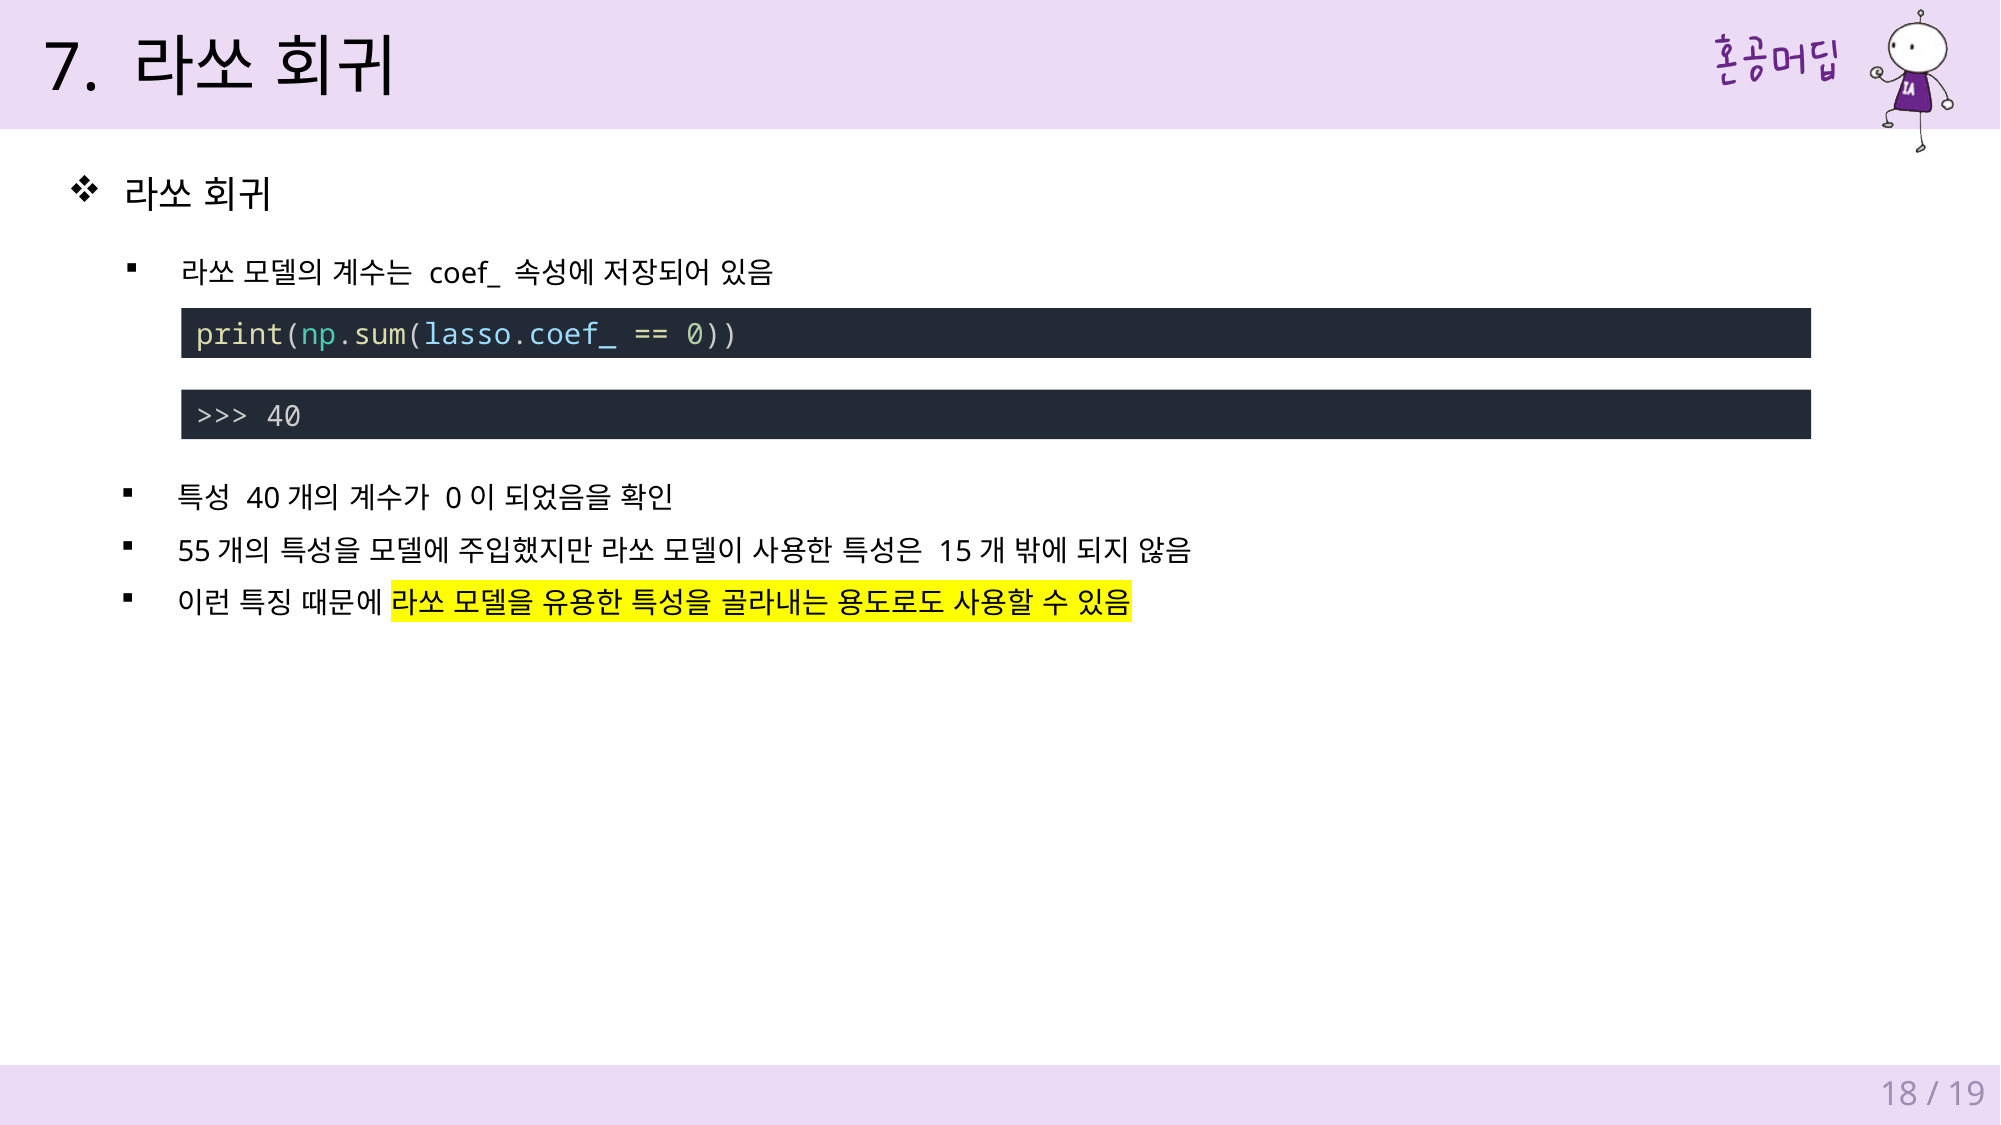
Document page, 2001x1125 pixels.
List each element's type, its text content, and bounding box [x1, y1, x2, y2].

slide_number 18 / 19 [1550, 1065, 2000, 1125]
text_box 7. 라쏘 회귀 [29, 16, 413, 112]
text_box >>> 40 [181, 389, 1812, 440]
text_box 라쏘 회귀 [53, 140, 288, 223]
text_box 라쏘 모델의 계수는 coef_ 속성에 저장되어 있음 [110, 229, 790, 297]
text_box print(np.sum(lasso.coef_ == 0)) [181, 308, 1812, 358]
picture [1868, 7, 1956, 155]
text_box 특성 40개의 계수가 0이 되었음을 확인 55개의 특성을 모델에 주입했지만 라쏘 모델이 사용한 특성은 15개 밖에 되지 않음 이런 특징 때문에 라쏘 모델을 유용한 특성을 골라내는 용도로도 사용할 수 있음 [106, 454, 1208, 627]
picture [1710, 0, 1841, 130]
